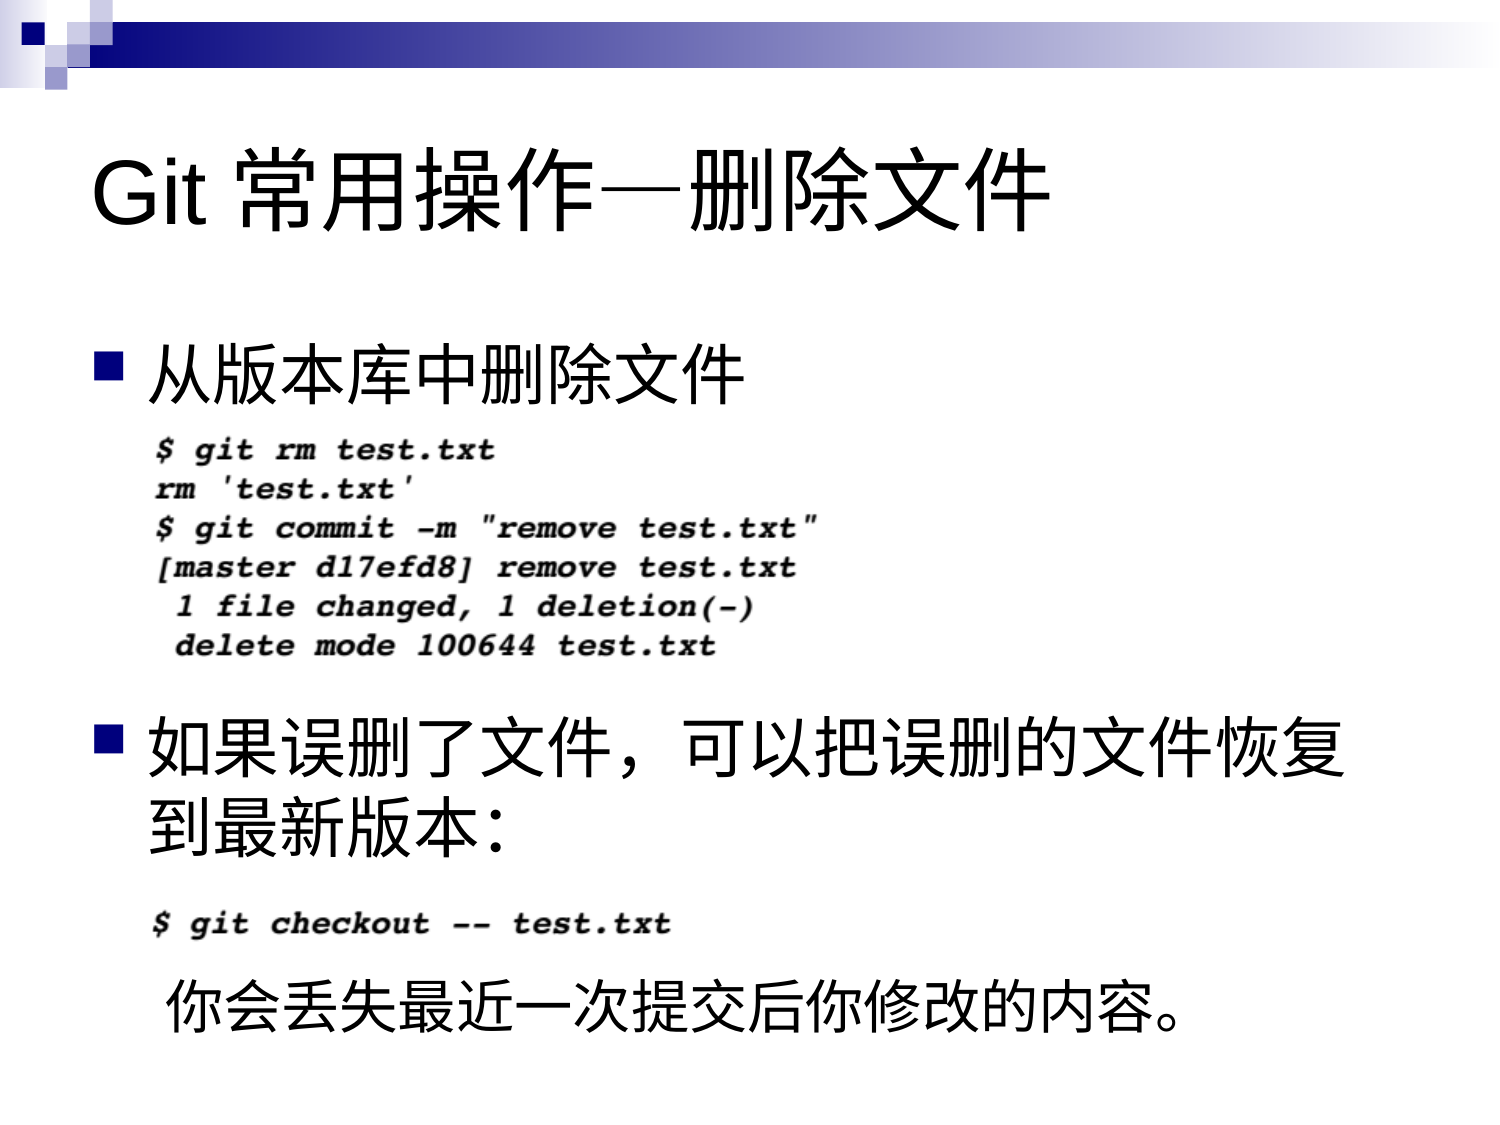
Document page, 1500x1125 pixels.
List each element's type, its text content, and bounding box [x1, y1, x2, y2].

title Git常用操作—删除文件 [74, 74, 1426, 301]
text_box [152, 902, 890, 944]
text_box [152, 433, 1031, 669]
list 从版本库中删除文件 如果误删了文件，可以把误删的文件恢复到最新版本： 你会丢失最近一次提交后你修改的内容。 [74, 324, 1426, 963]
